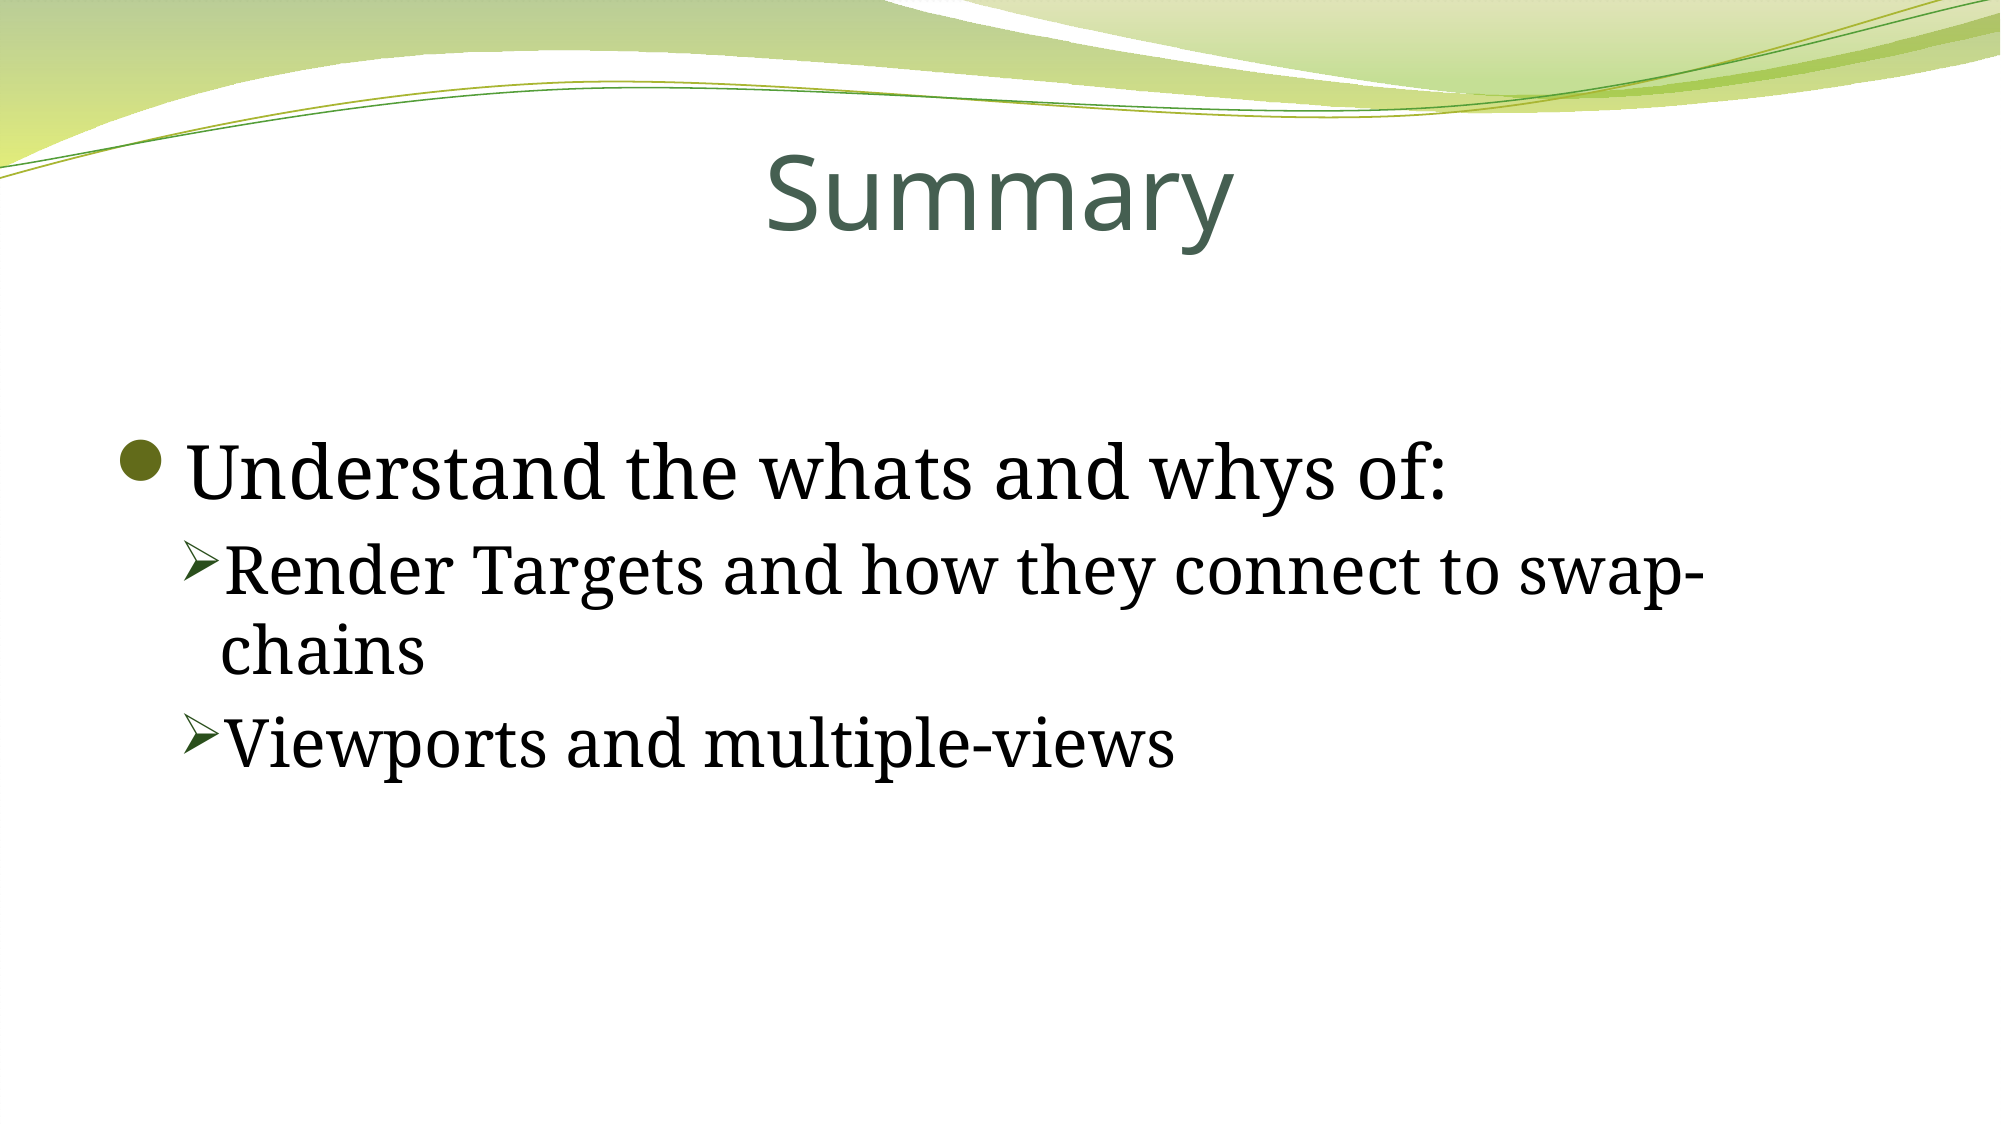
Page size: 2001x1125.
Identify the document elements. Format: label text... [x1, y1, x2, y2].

title Summary [99, 115, 1900, 251]
list Understand the whats and whys of: Render Targets and how they connect to swap-chains Viewports and multiple-views [99, 417, 1900, 1038]
